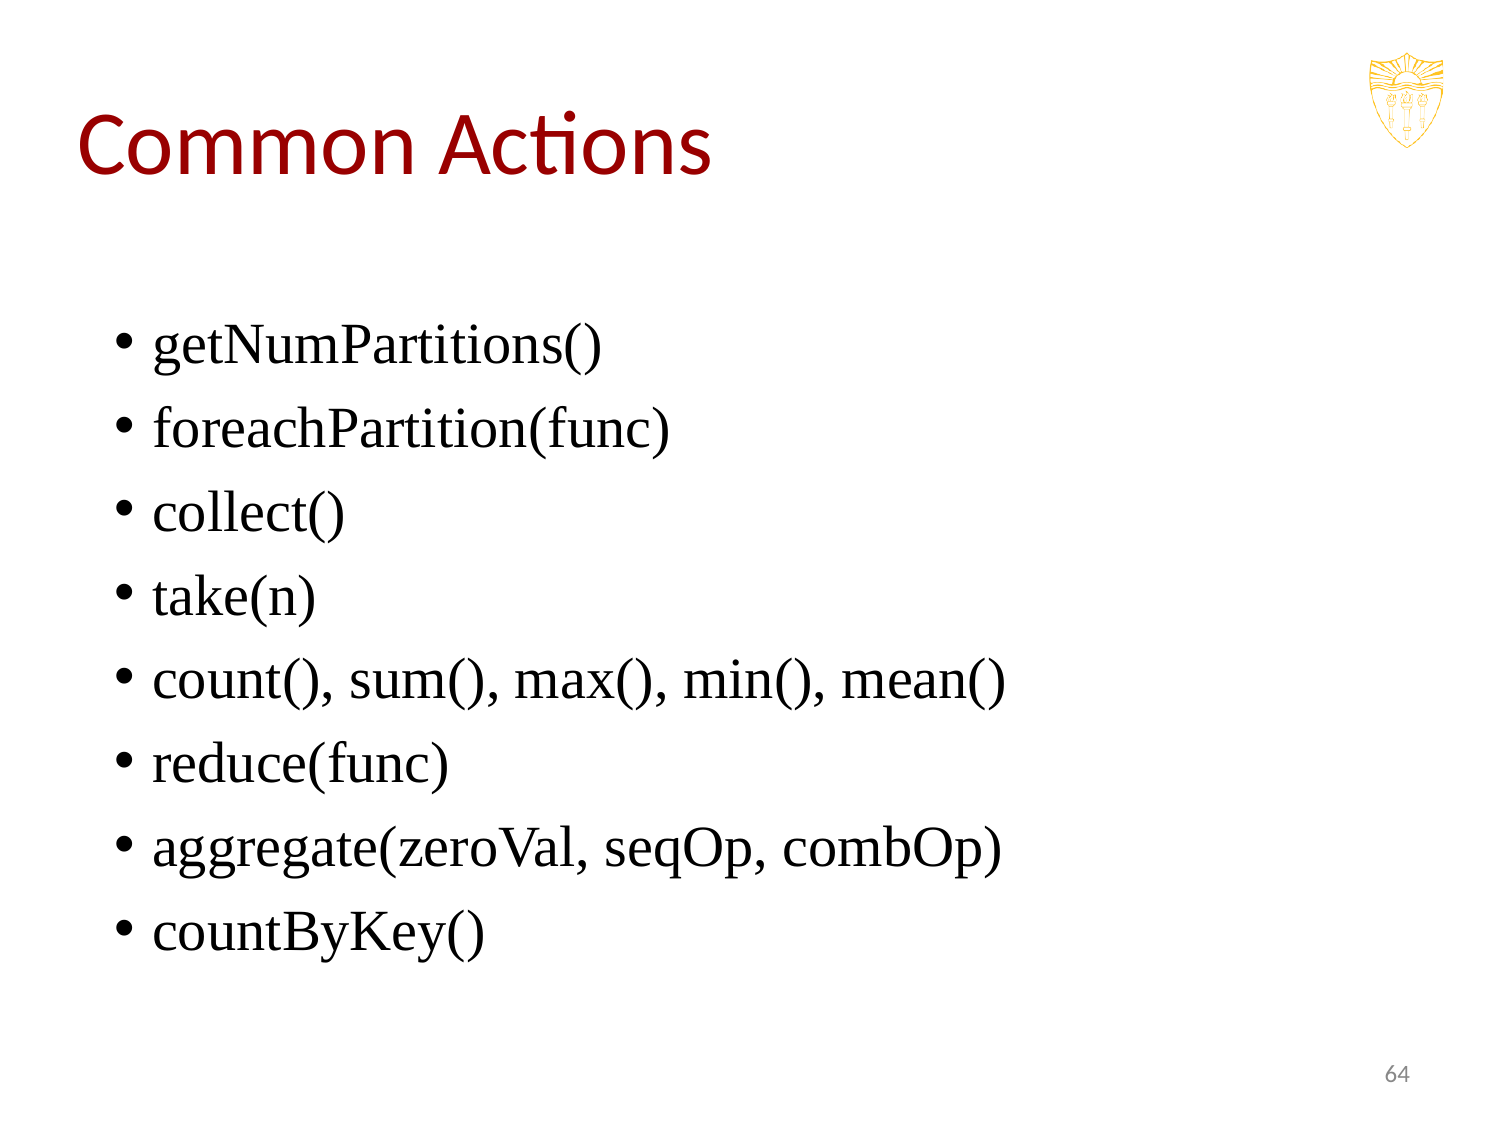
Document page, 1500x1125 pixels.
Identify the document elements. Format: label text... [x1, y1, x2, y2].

picture [1369, 52, 1444, 148]
text_box getNumPartitions() foreachPartition(func) collect() take(n) count(), sum(), max(), min(), mean() reduce(func) aggregate(zeroVal, seqOp, combOp) countByKey() [112, 305, 1328, 962]
title Common Actions [75, 83, 1425, 272]
slide_number 64 [1074, 738, 1425, 1125]
